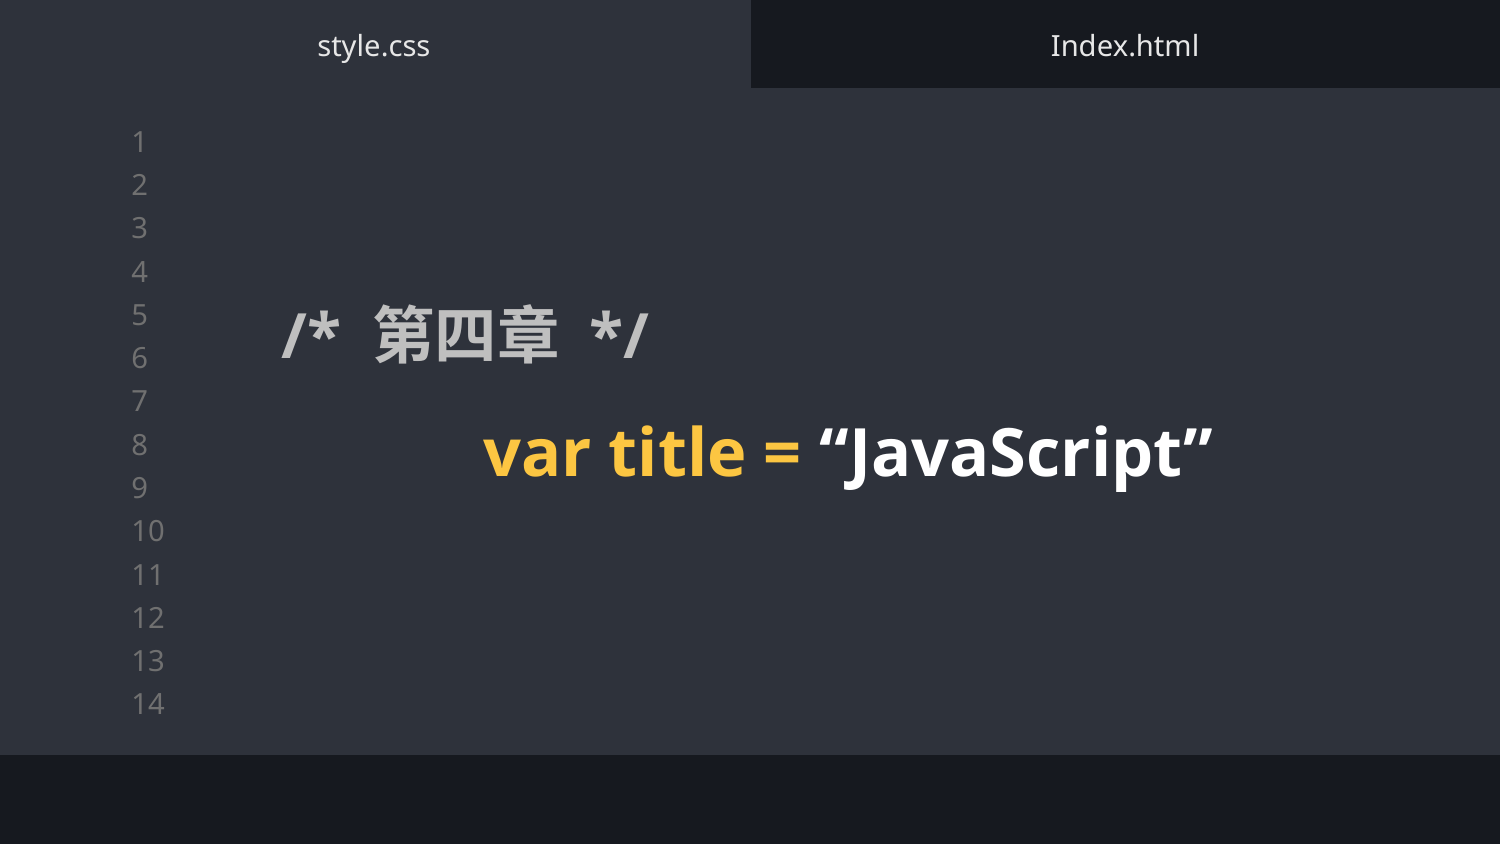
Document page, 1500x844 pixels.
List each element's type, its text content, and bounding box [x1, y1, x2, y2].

subtitle var title = “JavaScript” [307, 412, 1390, 488]
subtitle style.css [0, 15, 749, 74]
text_box /* 第四章 */ [266, 290, 1149, 378]
subtitle Index.html [750, 15, 1500, 74]
